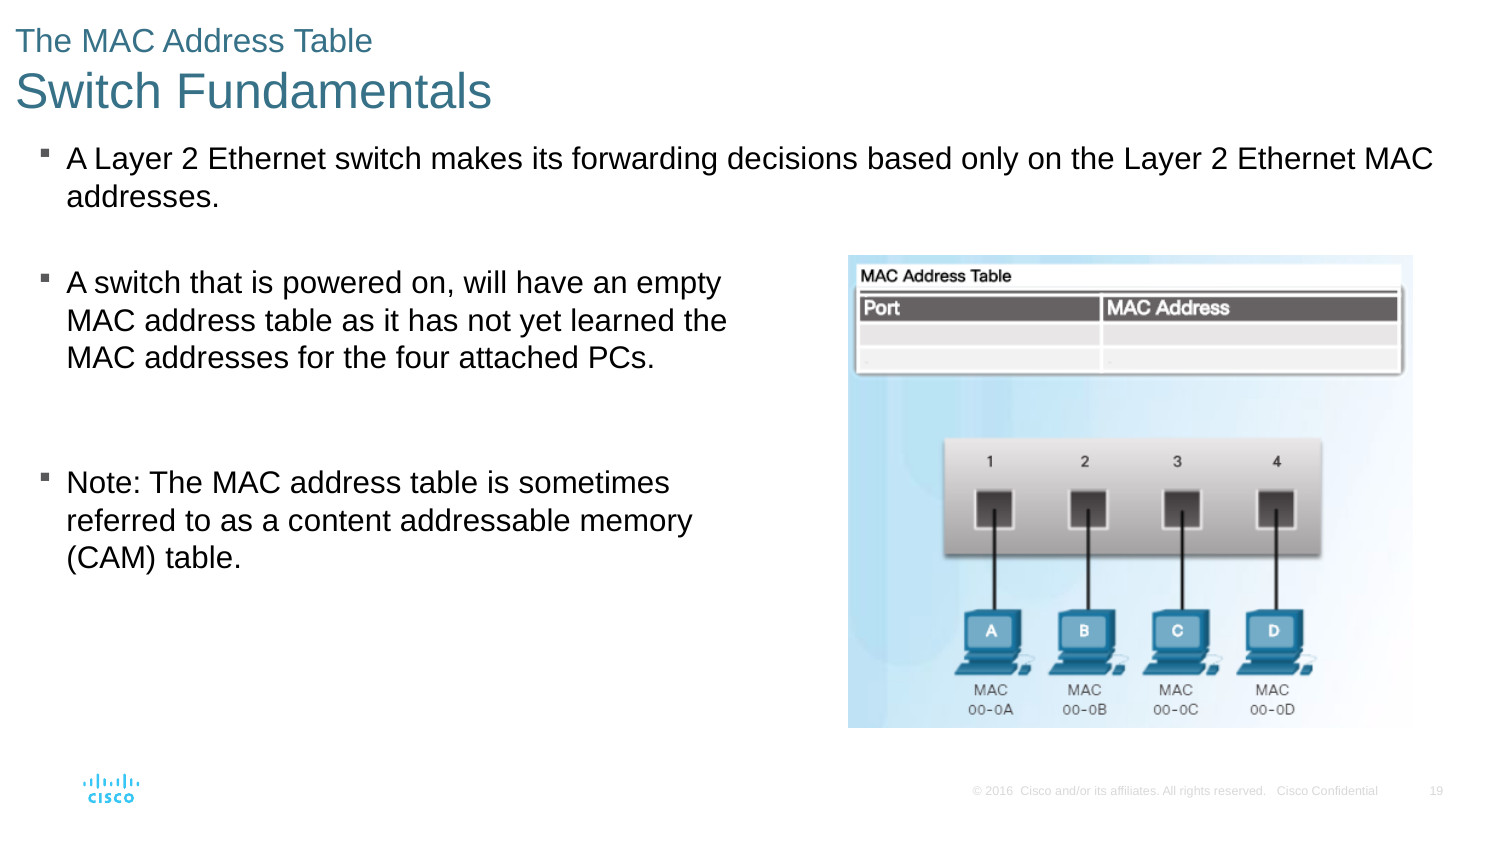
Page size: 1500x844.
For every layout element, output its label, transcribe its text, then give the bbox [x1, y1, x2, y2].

picture [848, 255, 1413, 728]
text_box A switch that is powered on, will have an empty MAC address table as it has not yet learned the MAC addresses for the four attached PCs. Note: The MAC address table is sometimes referred to as a content addressable memory (CAM) table. [23, 255, 815, 636]
list A Layer 2 Ethernet switch makes its forwarding decisions based only on the Layer 2 Ethernet MAC addresses. [23, 131, 1476, 813]
title The MAC Address Table Switch Fundamentals [0, 6, 1500, 131]
